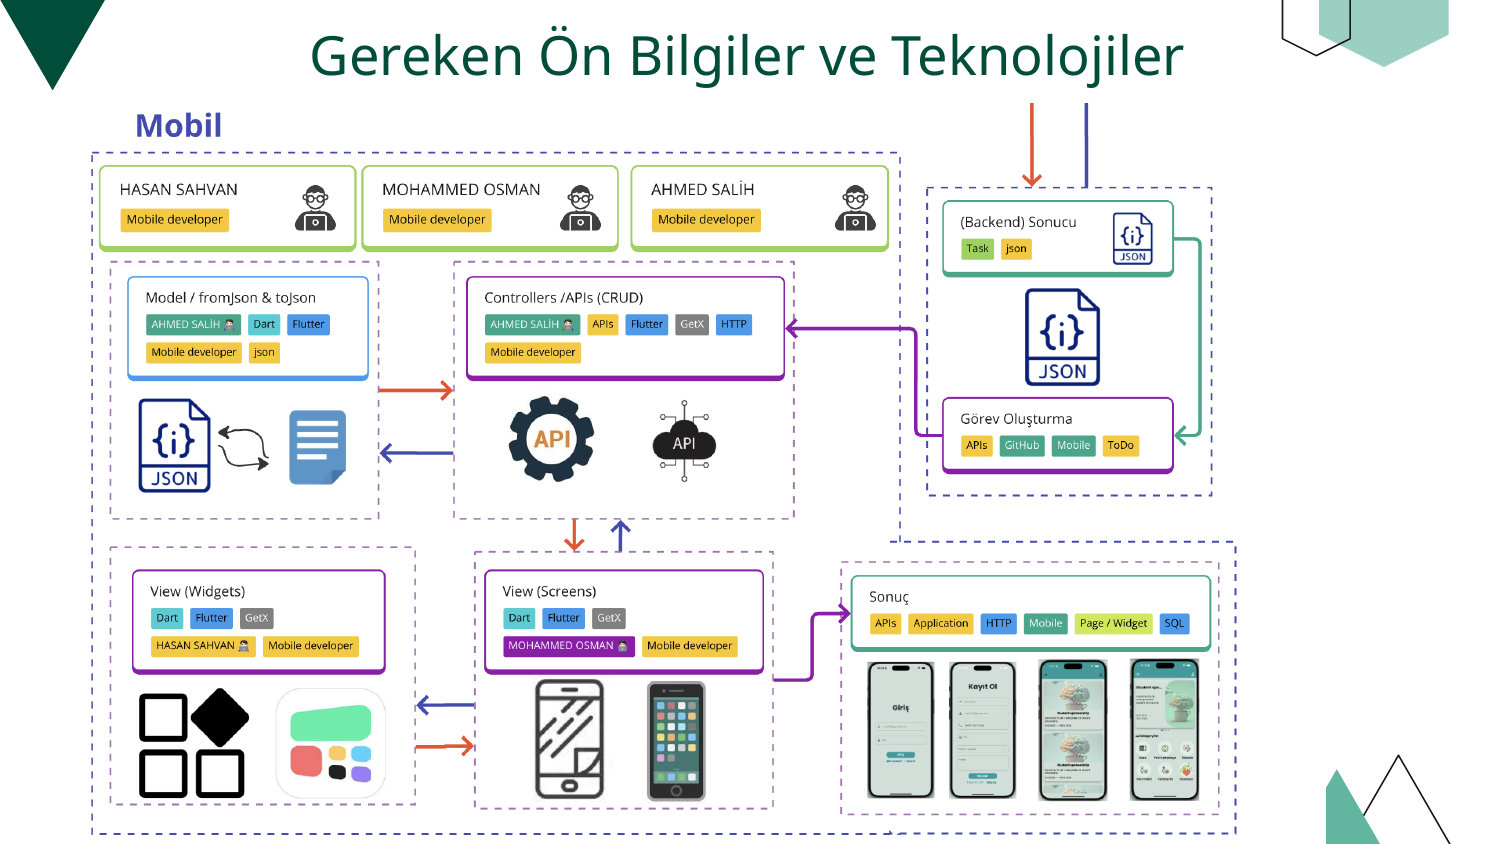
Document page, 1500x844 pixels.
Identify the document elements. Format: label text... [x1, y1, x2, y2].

text_box Gereken Ön Bilgiler ve Teknolojiler [295, 6, 1242, 101]
picture [0, 103, 1327, 844]
